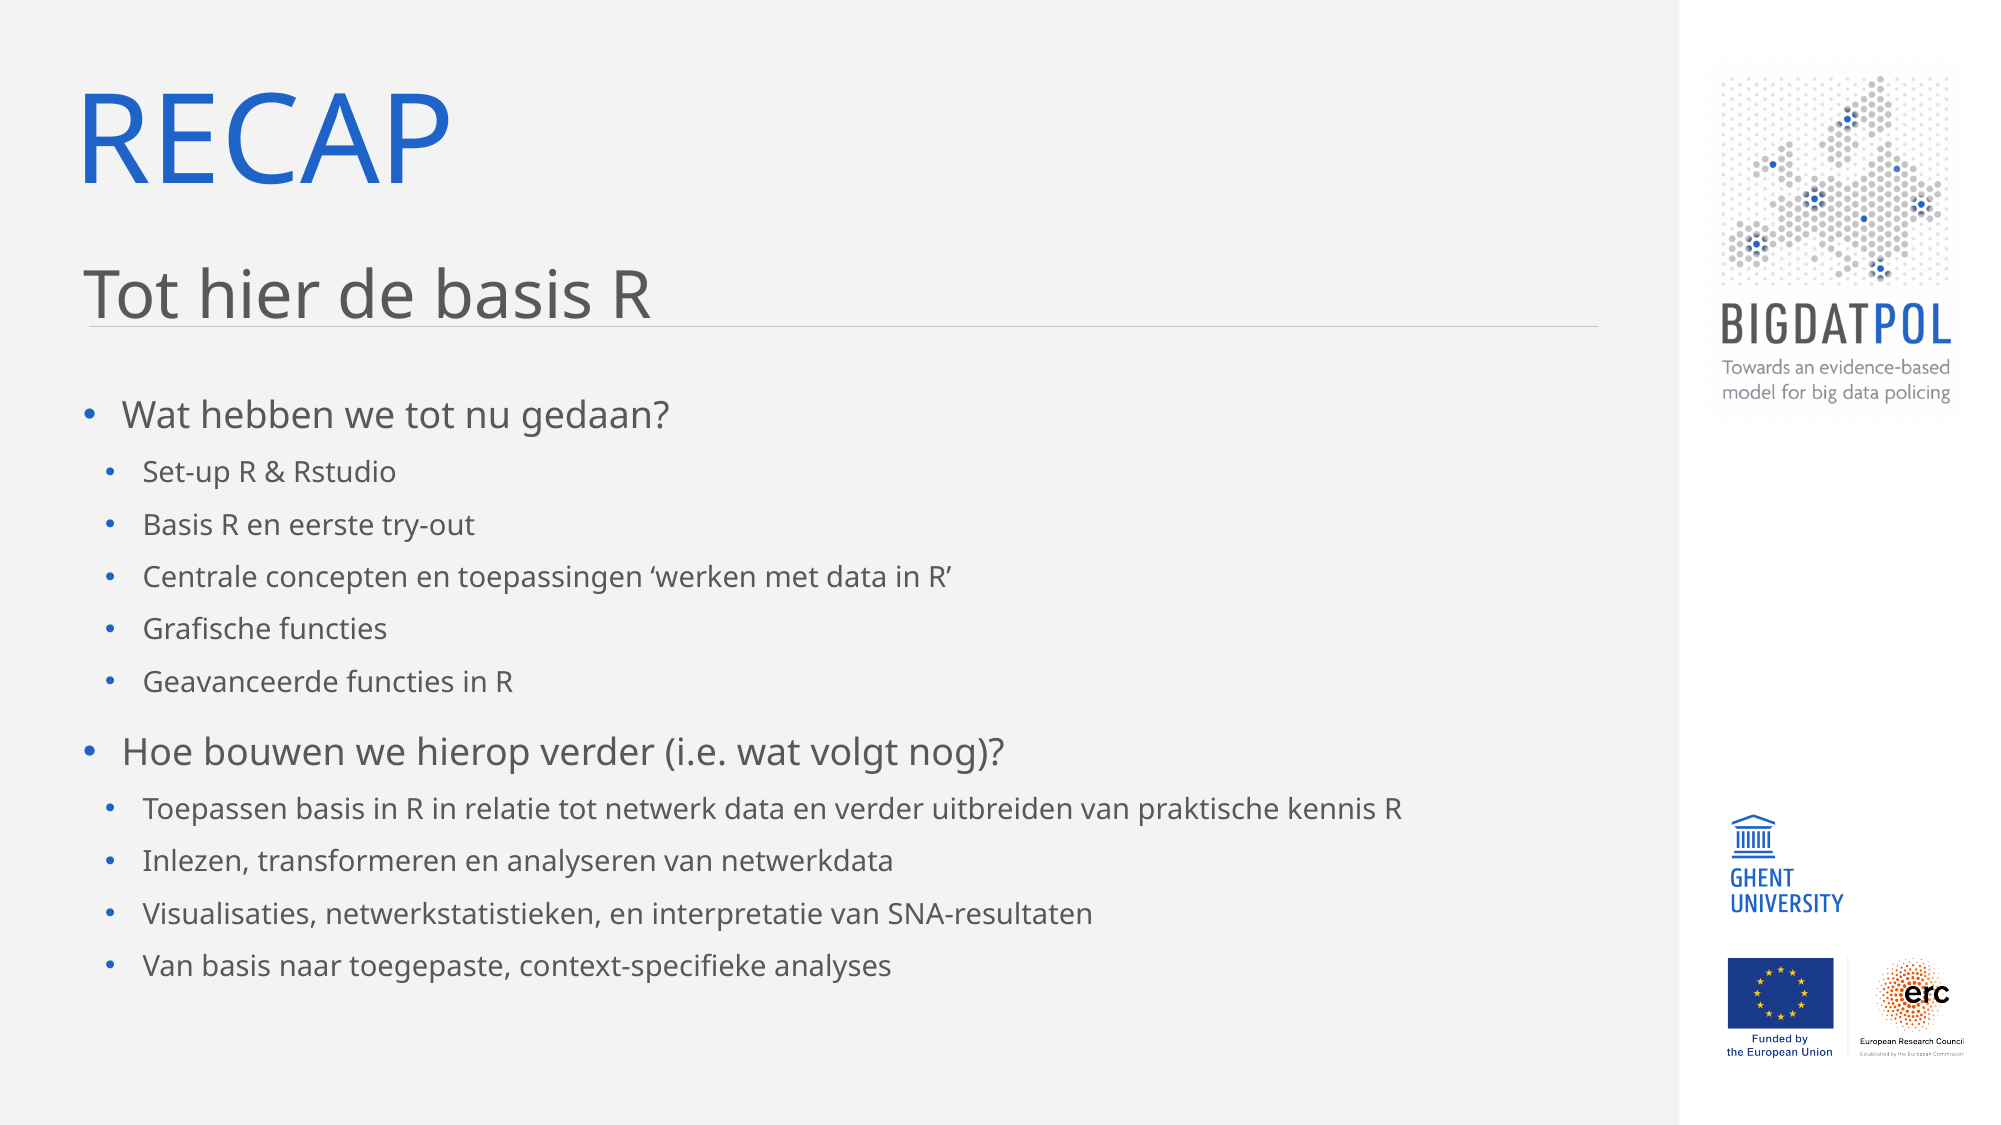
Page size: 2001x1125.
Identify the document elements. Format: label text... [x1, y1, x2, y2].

picture [1688, 781, 1964, 1058]
list Tot hier de basis R [68, 228, 1599, 336]
list Wat hebben we tot nu gedaan? Set-up R & Rstudio Basis R en eerste try-out Centrale concepten en toepassingen ‘werken met data in R’ Grafische functies Geavanceerde functies in R Hoe bouwen we hierop verder (i.e. wat volgt nog)? Toepassen basis in R in relatie tot netwerk data en verder uitbreiden van praktische kennis R Inlezen, transformeren en analyseren van netwerkdata Visualisaties, netwerkstatistieken, en interpretatie van SNA-resultaten Van basis naar toegepaste, context-specifieke analyses [68, 375, 1599, 1071]
picture [1707, 59, 1963, 421]
title Recap [58, 53, 1599, 233]
